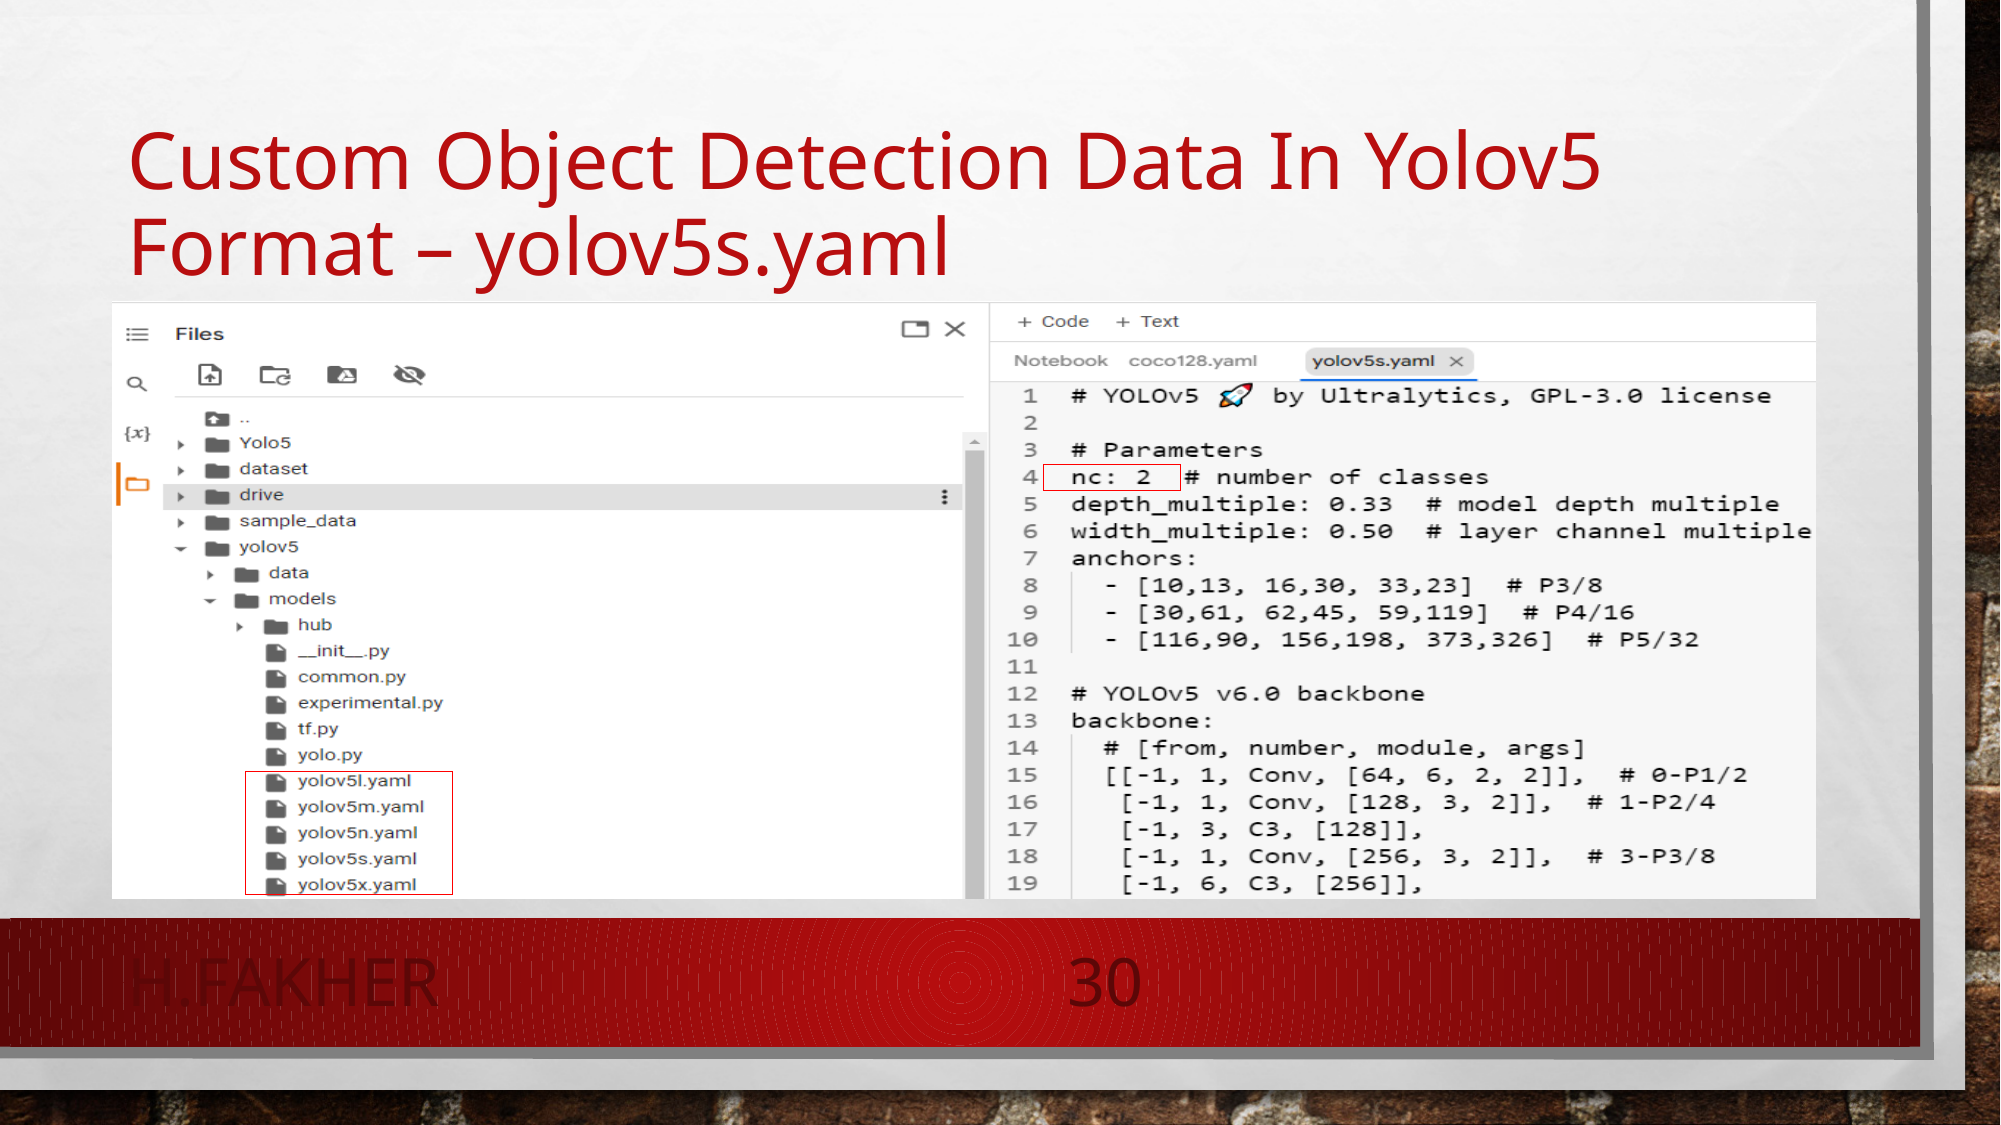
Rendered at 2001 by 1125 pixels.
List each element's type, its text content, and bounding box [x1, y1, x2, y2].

slide_number 30 [1031, 944, 1181, 1027]
picture [0, 0, 2000, 1125]
footer H.Fakher [112, 944, 1015, 1027]
title Custom Object Detection Data In Yolov5 Format – yolov5s.yaml [112, 112, 1818, 302]
picture [112, 301, 1816, 900]
